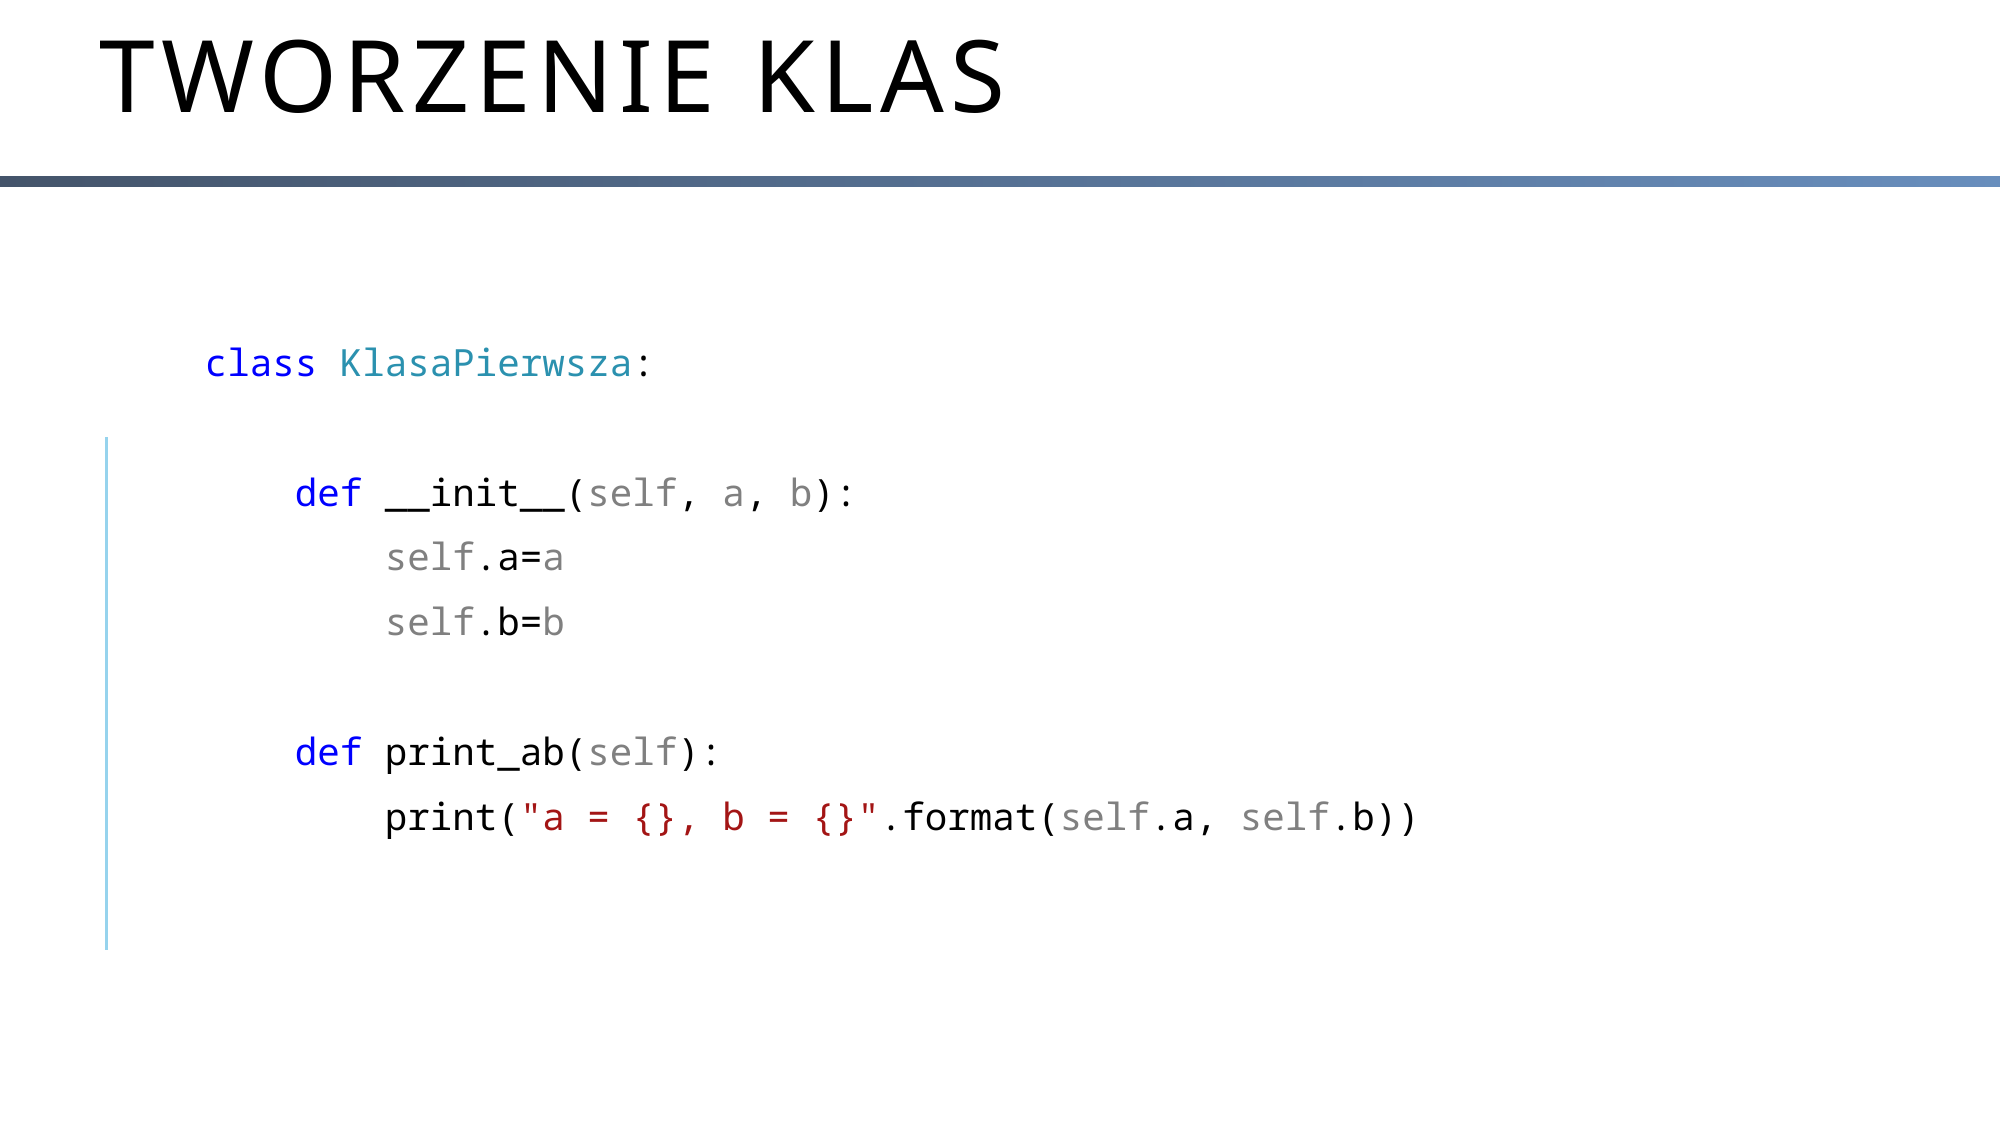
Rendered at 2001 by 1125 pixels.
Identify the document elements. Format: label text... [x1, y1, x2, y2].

title Tworzenie klas [99, 25, 1900, 176]
text_box class KlasaPierwsza: def __init__(self, a, b): self.a=a self.b=b def print_ab(self): print("a = {}, b = {}".format(self.a, self.b)) [190, 328, 1572, 910]
